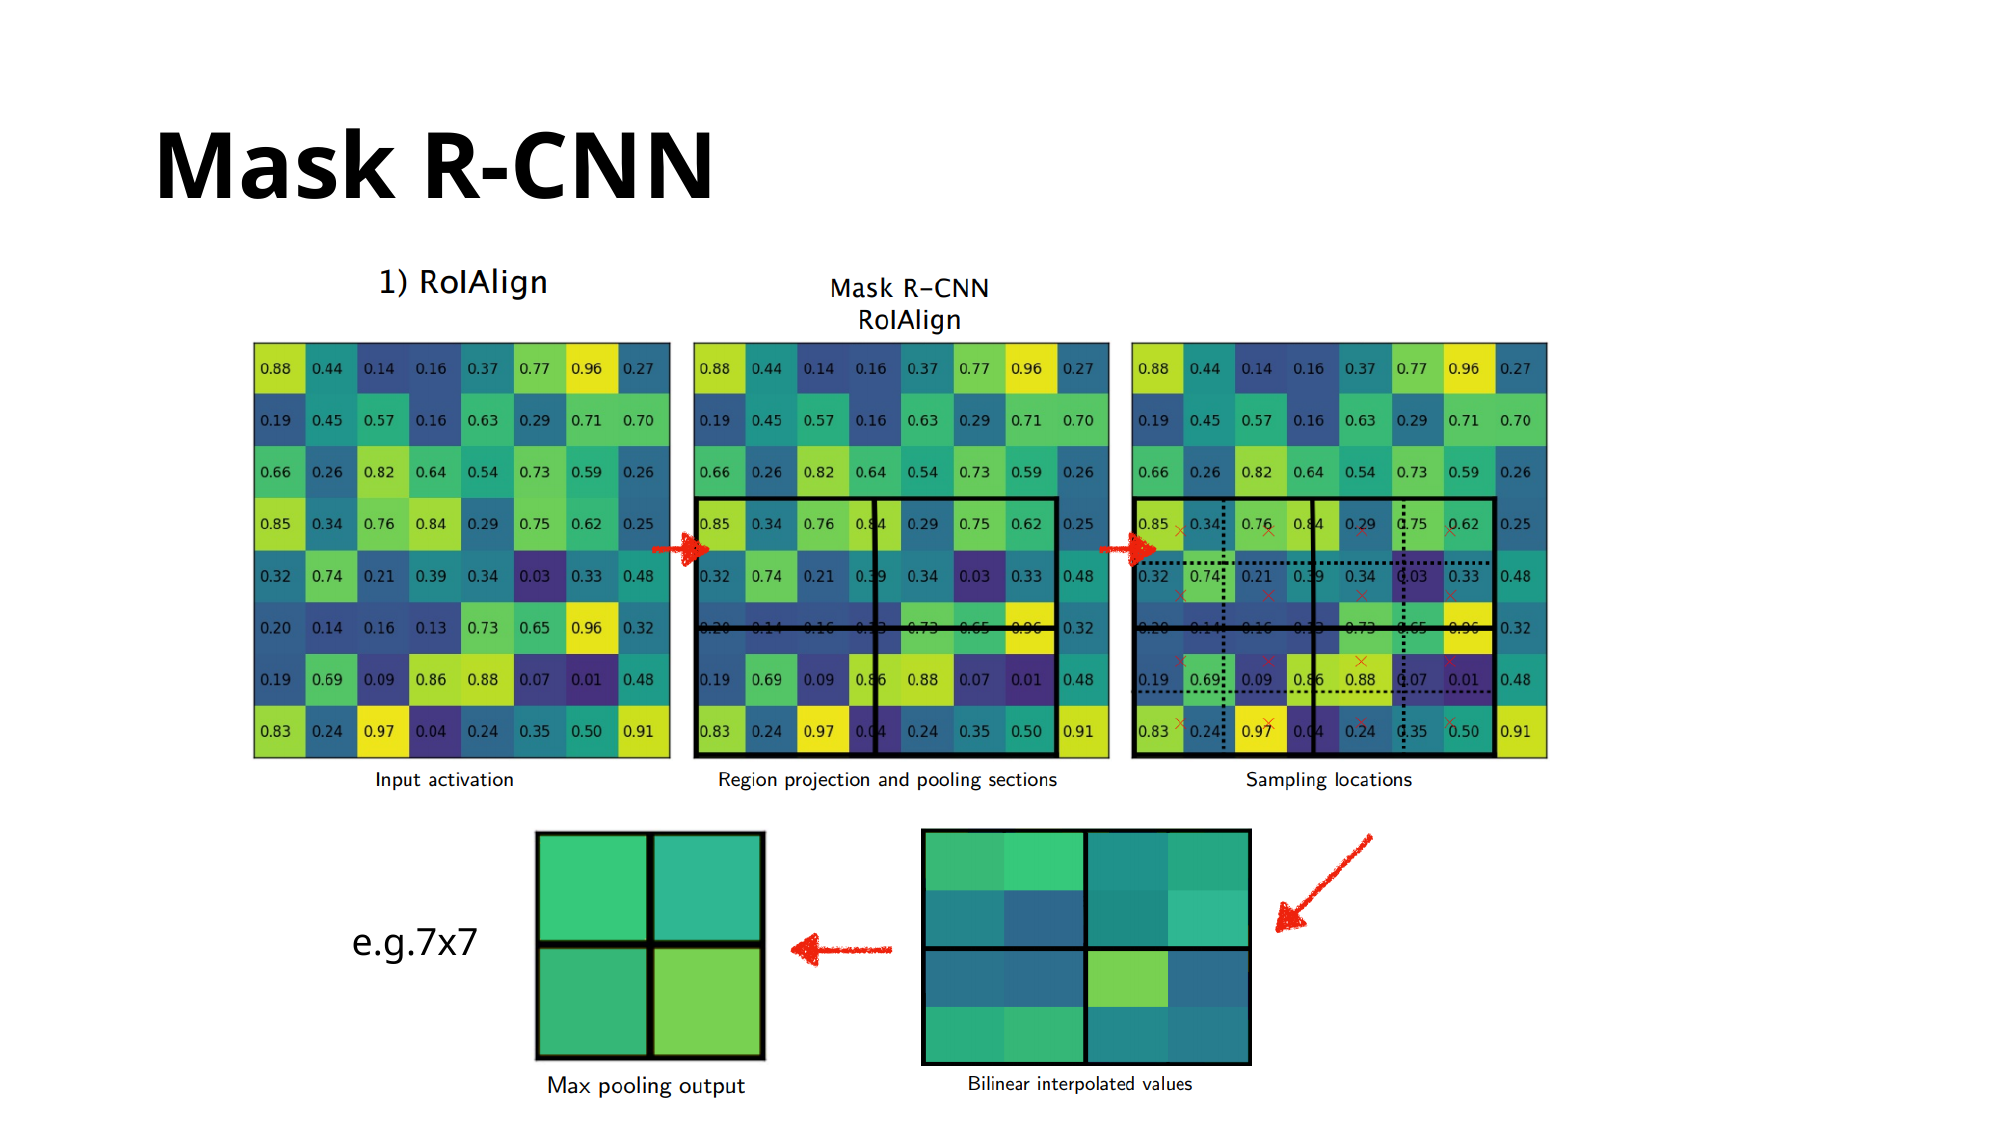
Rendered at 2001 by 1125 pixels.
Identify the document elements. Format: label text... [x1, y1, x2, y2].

picture [247, 255, 1553, 1101]
title Mask R-CNN [137, 59, 1863, 278]
